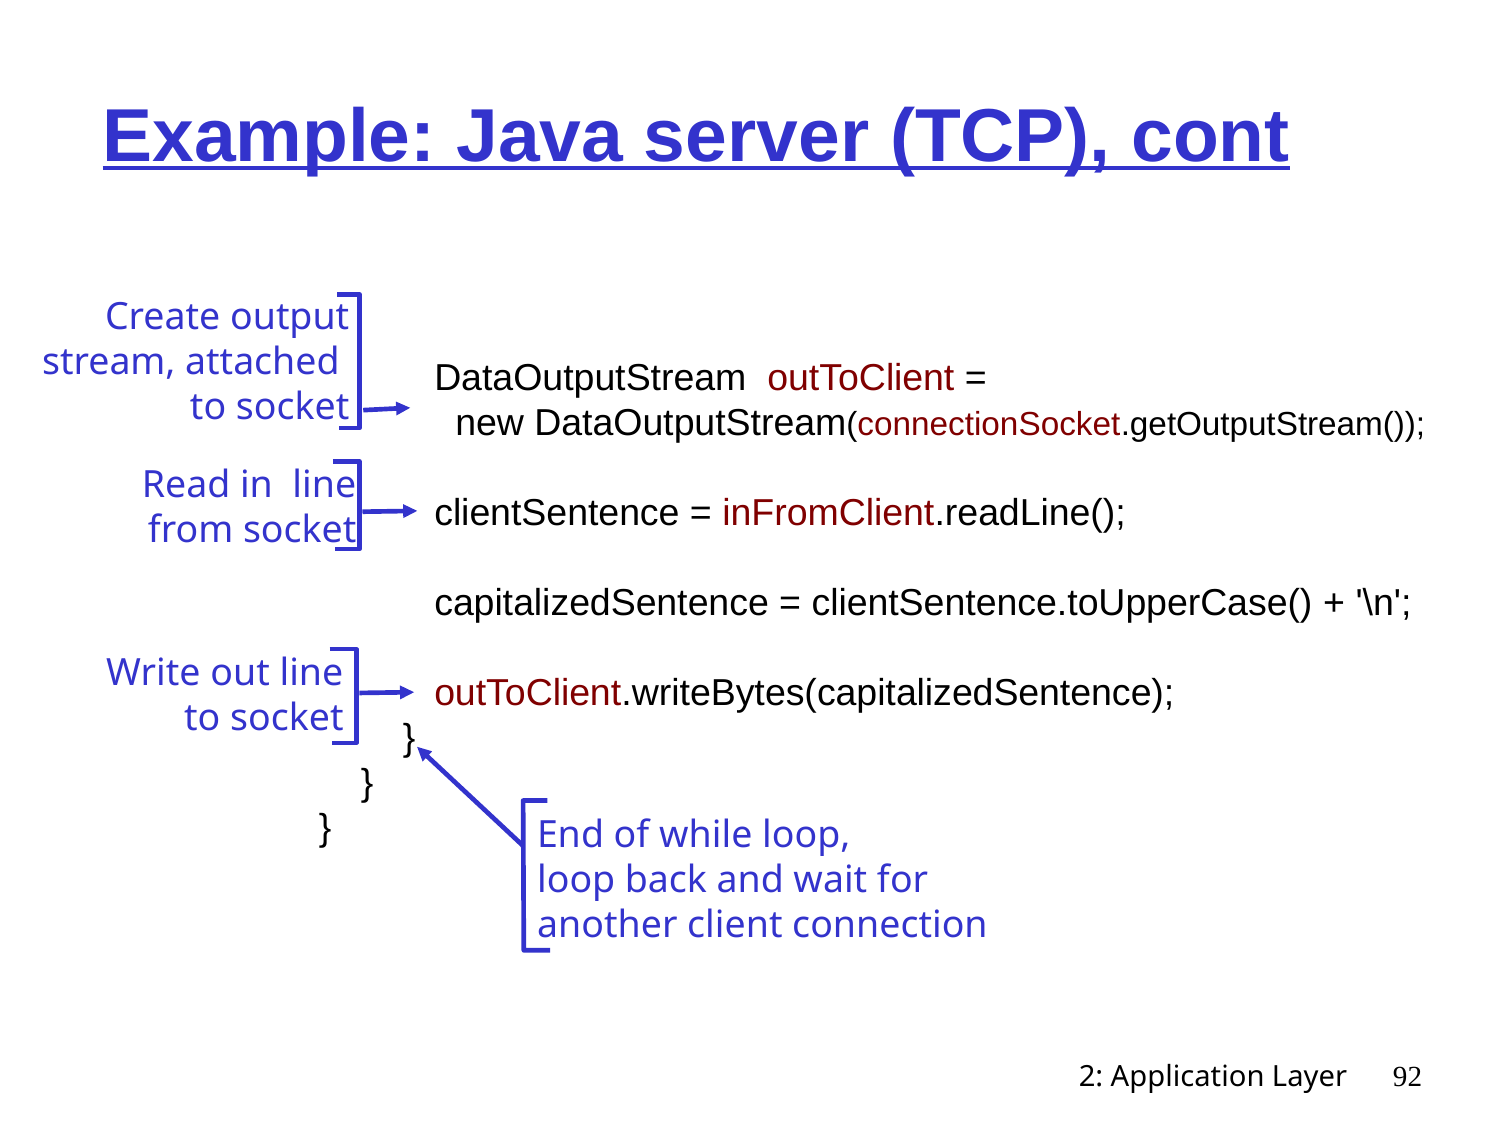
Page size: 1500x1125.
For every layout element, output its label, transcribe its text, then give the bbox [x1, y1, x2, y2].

text_box [329, 649, 357, 743]
text_box DataOutputStream outToClient = new DataOutputStream(connectionSocket.getOutputStream()); clientSentence = inFromClient.readLine(); capitalizedSentence = clientSentence.toUpperCase() + '\n'; outToClient.writeBytes(capitalizedSentence); } } } [304, 265, 1451, 916]
text_box [523, 800, 551, 951]
text_box Create output stream, attached to socket [20, 284, 365, 435]
title Example: Java server (TCP), cont [87, 37, 1363, 225]
text_box [362, 504, 418, 518]
text_box [337, 294, 360, 429]
text_box End of while loop, loop back and wait for another client connection [522, 802, 1004, 952]
text_box [417, 746, 524, 847]
text_box Read in line from socket [127, 452, 372, 558]
text_box [332, 461, 360, 550]
footer 2: Application Layer [887, 1049, 1362, 1125]
text_box [363, 402, 411, 415]
text_box [359, 686, 415, 699]
slide_number 92 [1362, 1049, 1438, 1125]
text_box Write out line to socket [91, 640, 359, 745]
